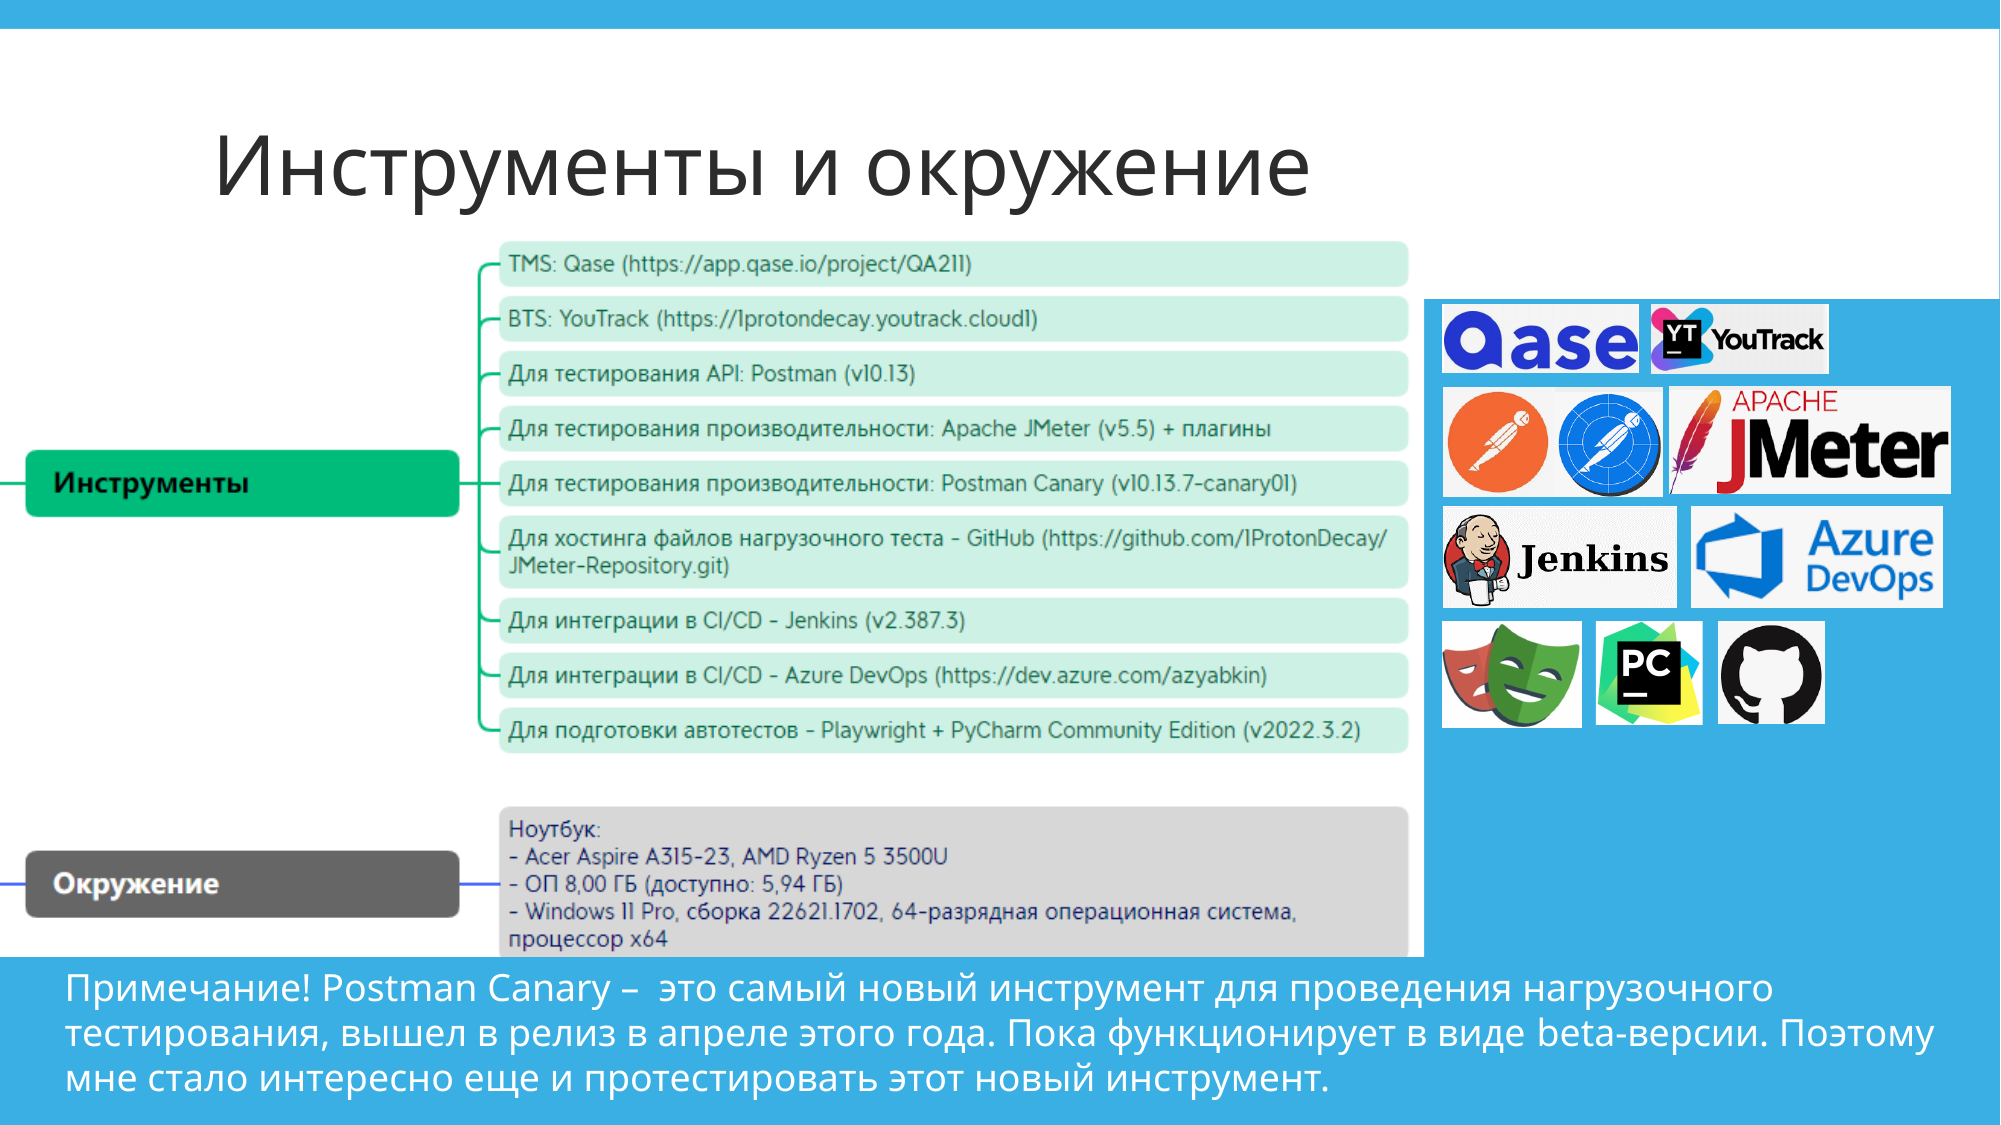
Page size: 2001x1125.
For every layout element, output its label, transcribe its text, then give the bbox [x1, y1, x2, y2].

title Инструменты и окружение [197, 46, 1803, 295]
text_box Примечание! Postman Canary – это самый новый инструмент для проведения нагрузочного тестирования, вышел в релиз в апреле этого года. Пока функционирует в виде beta-версии. Поэтому мне стало интересно еще и протестировать этот новый инструмент. [49, 956, 1950, 1107]
picture [0, 236, 1425, 957]
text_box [1441, 304, 1952, 728]
